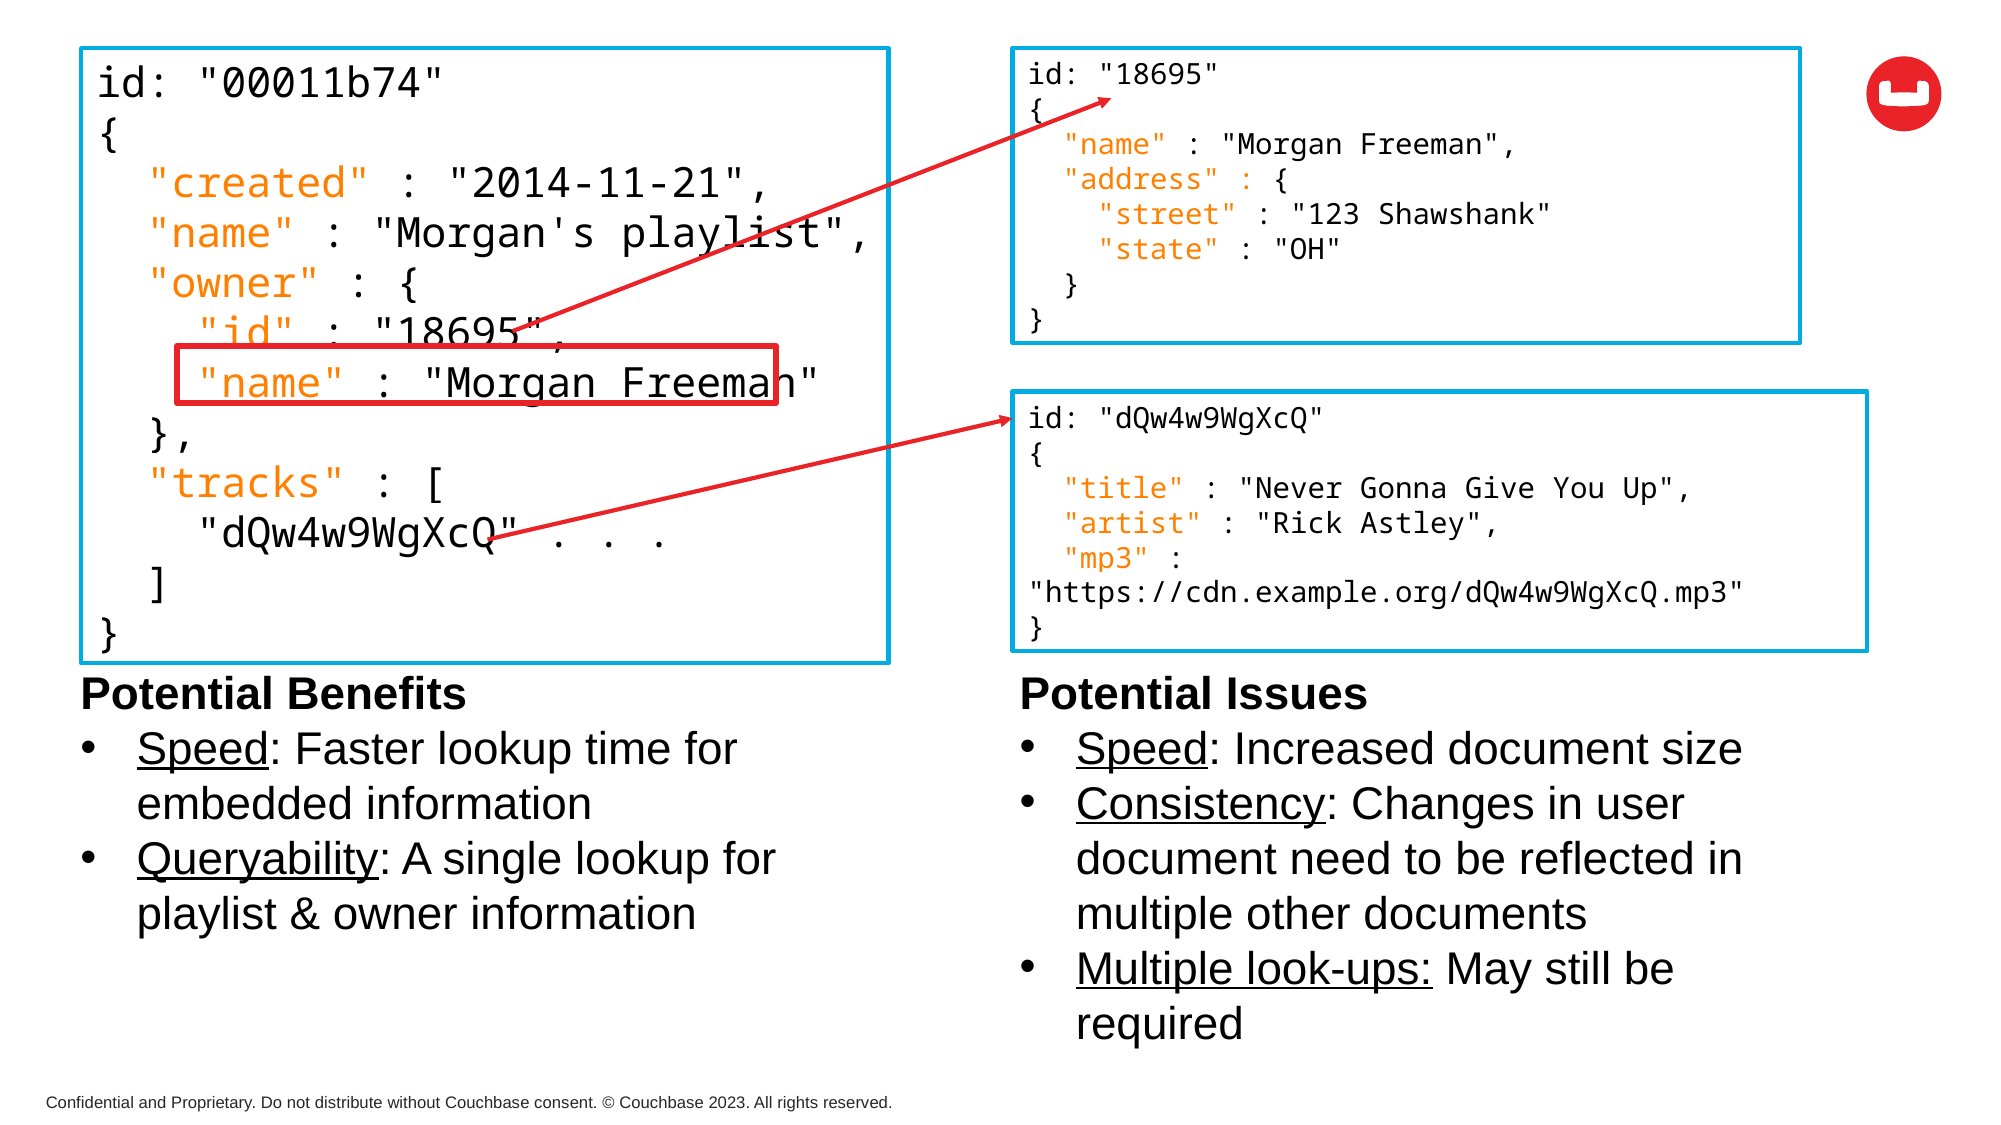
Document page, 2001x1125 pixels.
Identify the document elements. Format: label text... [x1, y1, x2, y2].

text_box Potential Benefits Speed: Faster lookup time for embedded information Queryability: A single lookup for playlist & owner information [65, 656, 921, 1027]
text_box id: "18695" { "name" : "Morgan Freeman", "address" : { "street" : "123 Shawshank" "state" : "OH" } } [1012, 48, 1800, 343]
text_box id: "00011b74" { "created" : "2014-11-21", "name" : "Morgan's playlist", "owner" : { "id" : "18695", "name" : "Morgan Freeman" }, "tracks" : [ "dQw4w9WgXcQ" . . . ] } [81, 48, 889, 656]
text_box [487, 417, 1013, 540]
text_box [177, 346, 776, 404]
text_box Potential Issues Speed: Increased document size Consistency: Changes in user document need to be reflected in multiple other documents Multiple look-ups: May still be required [1004, 656, 1860, 1027]
text_box id: "dQw4w9WgXcQ" { "title" : "Never Gonna Give You Up", "artist" : "Rick Astley", "mp3" : "https://cdn.example.org/dQw4w9WgXcQ.mp3" } [1012, 391, 1868, 652]
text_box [512, 98, 1112, 332]
